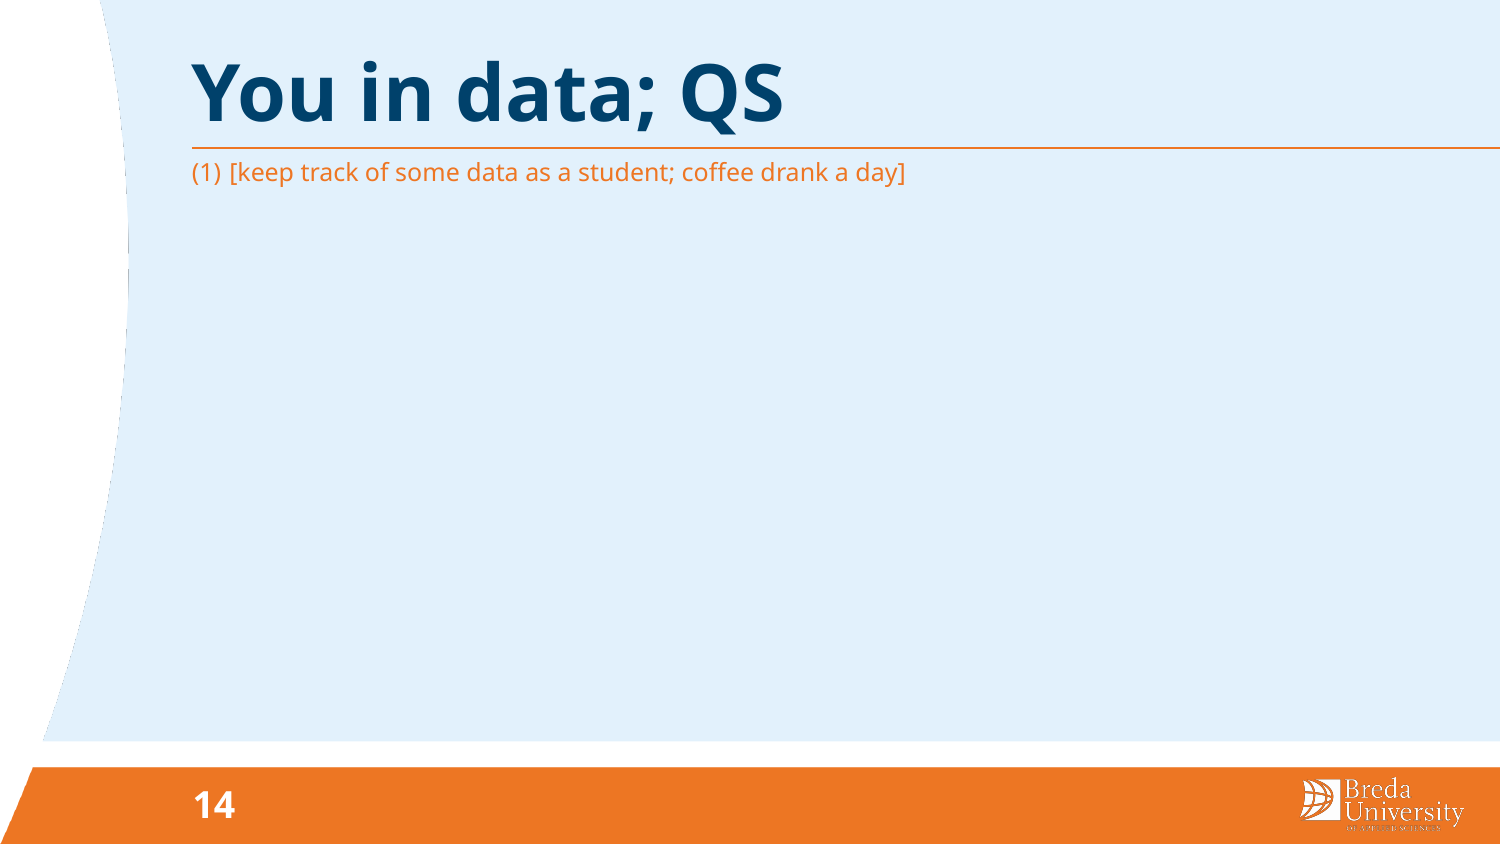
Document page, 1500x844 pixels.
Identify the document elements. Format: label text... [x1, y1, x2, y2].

title You in data; QS [191, 3, 1341, 138]
picture [0, 0, 1500, 844]
list [keep track of some data as a student; coffee drank a day] [191, 150, 1341, 715]
slide_number 14 [177, 773, 351, 819]
